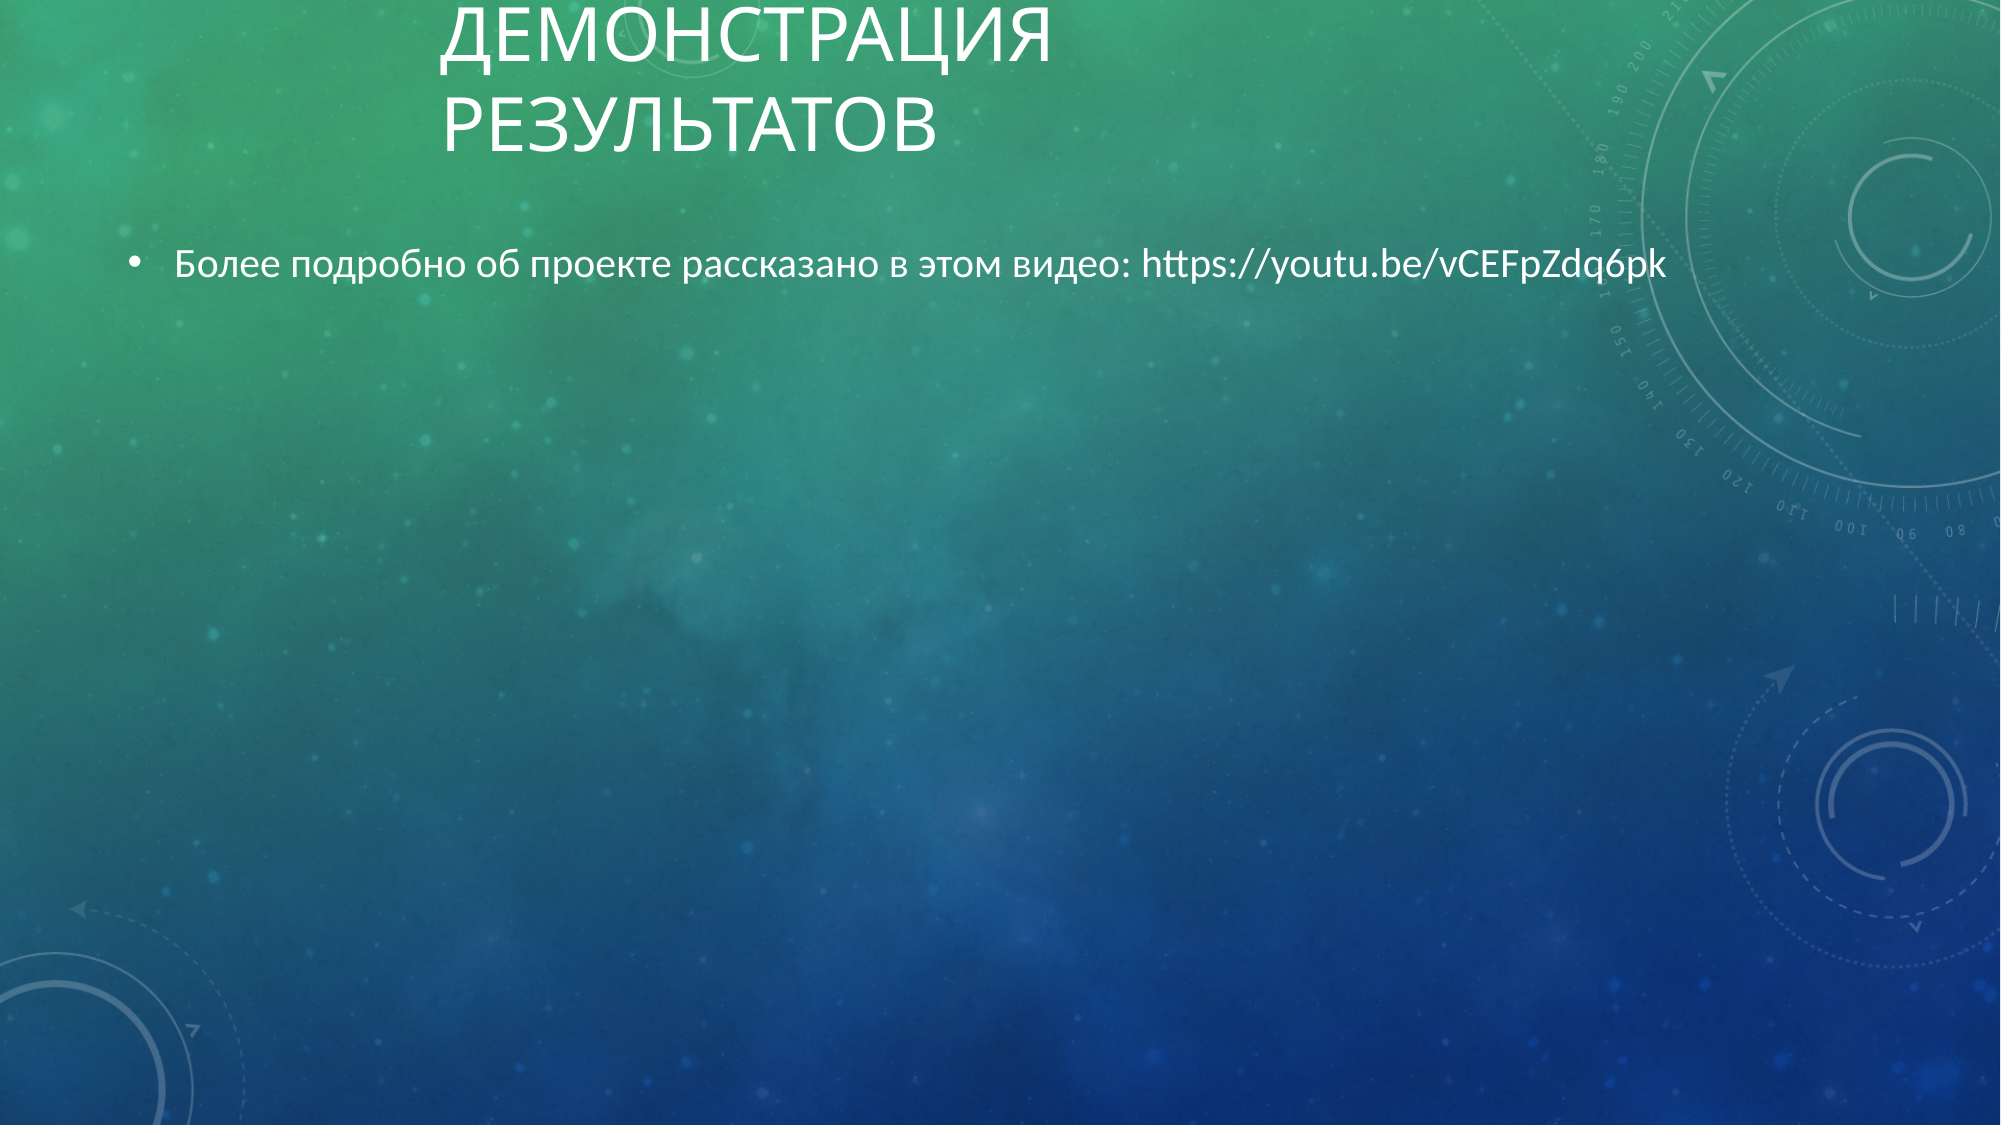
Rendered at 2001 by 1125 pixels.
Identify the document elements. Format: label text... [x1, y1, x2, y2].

list Более подробно об проекте рассказано в этом видео: https://youtu.be/vCEFpZdq6pk [112, 88, 1775, 434]
title Демонстрация результатов [425, 0, 1462, 88]
picture [0, 0, 2001, 1125]
